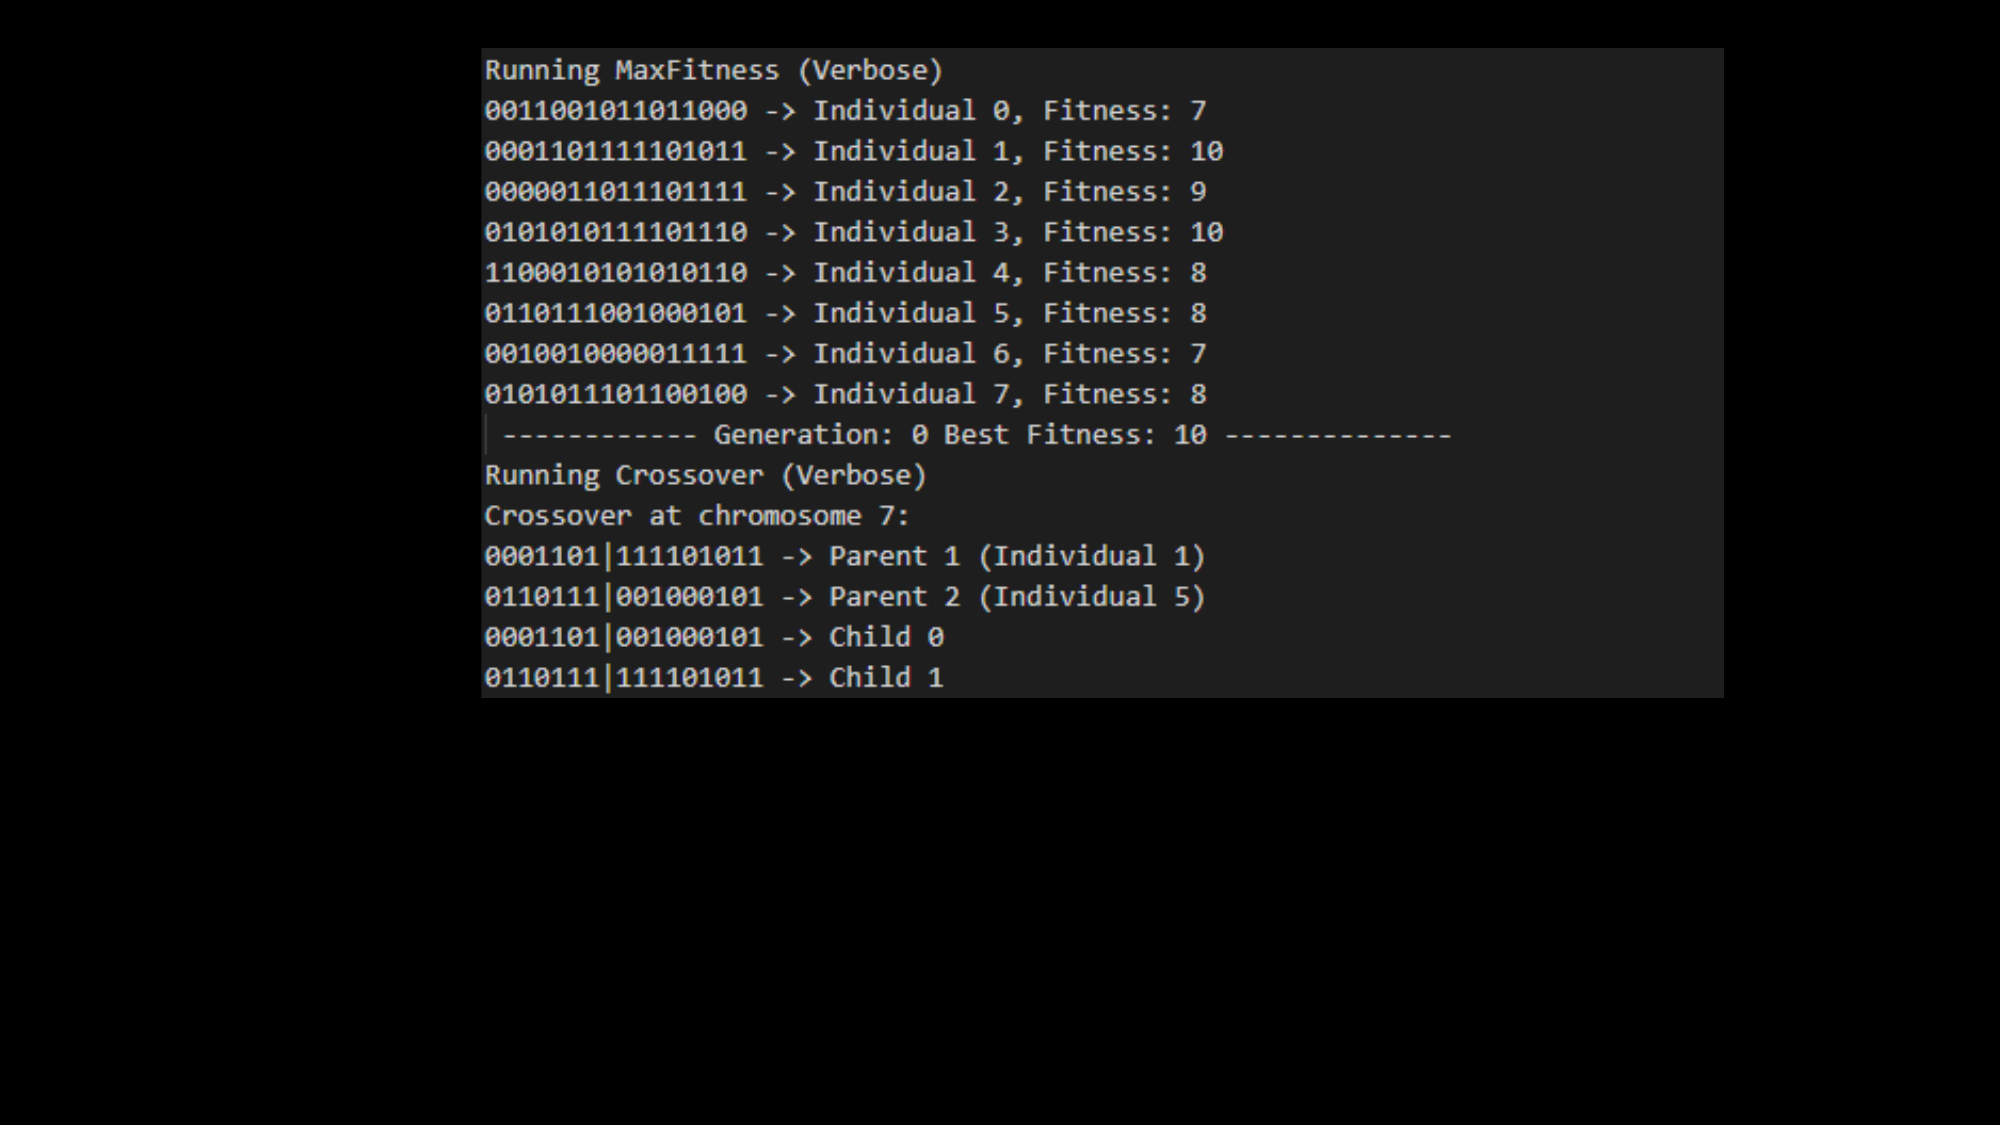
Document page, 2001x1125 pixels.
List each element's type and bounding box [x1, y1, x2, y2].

picture [481, 47, 1724, 698]
